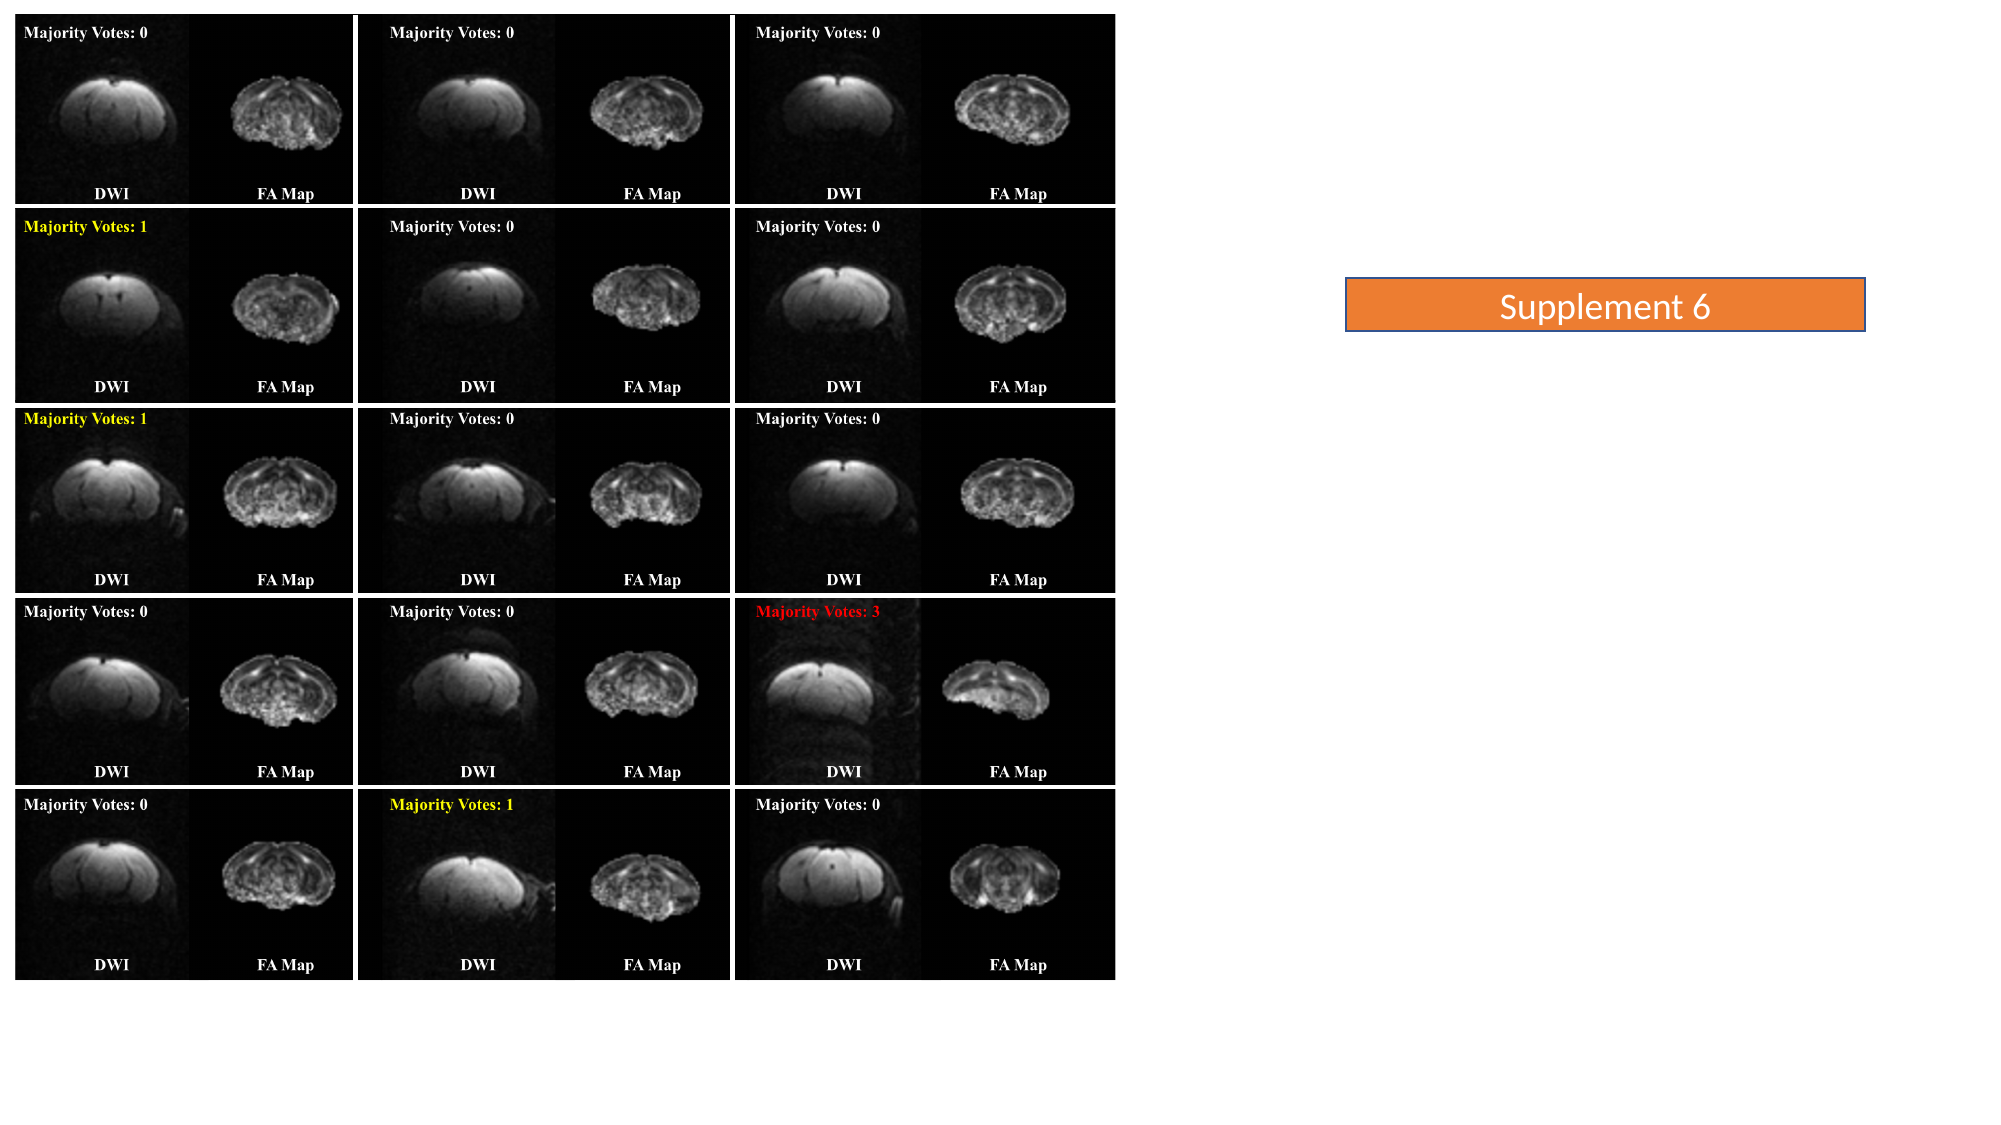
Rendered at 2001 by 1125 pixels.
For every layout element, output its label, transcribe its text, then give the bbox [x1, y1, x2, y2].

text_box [0, 0, 1130, 995]
text_box Supplement 6 [1345, 277, 1866, 332]
